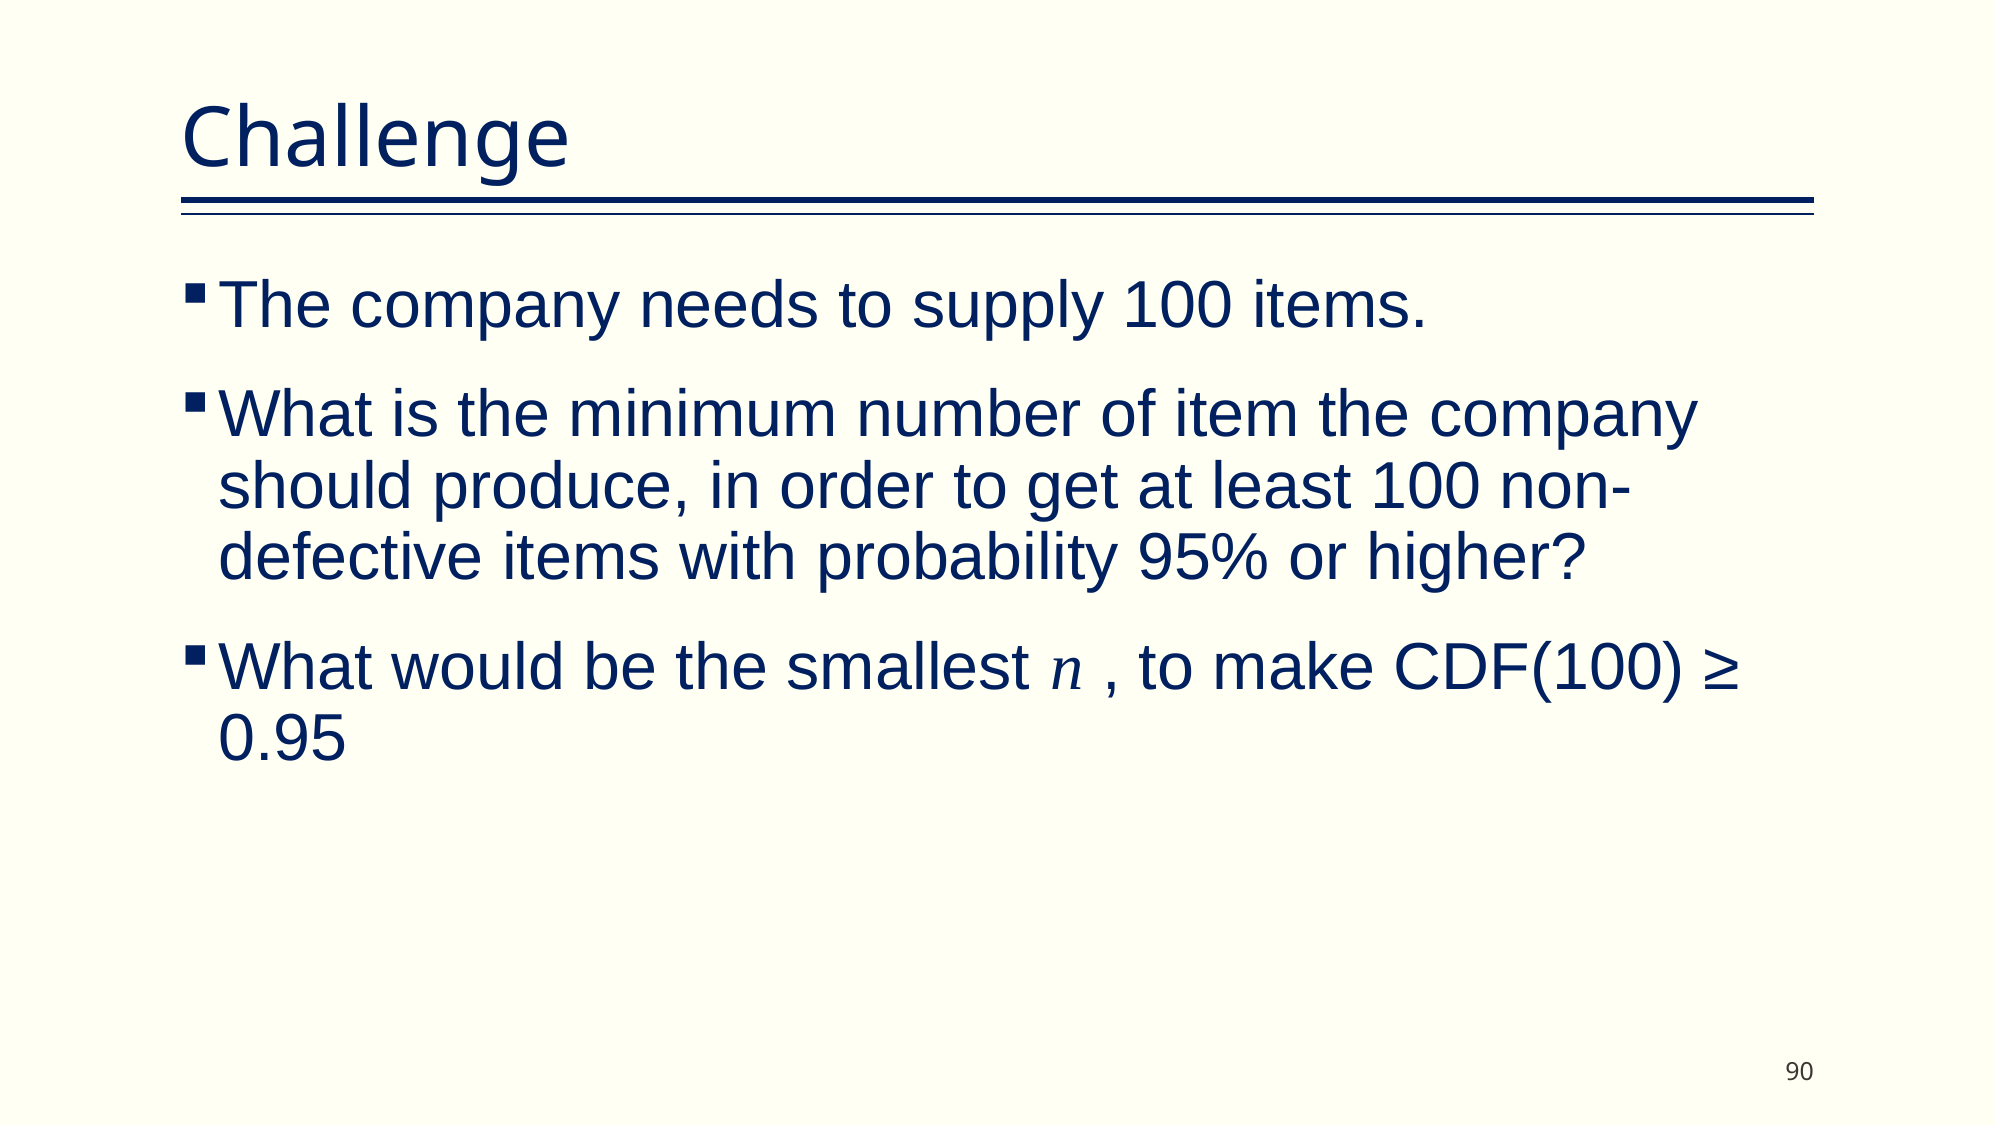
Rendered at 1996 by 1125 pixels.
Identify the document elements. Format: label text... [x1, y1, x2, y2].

list The company needs to supply 100 items. What is the minimum number of item the company should produce, in order to get at least 100 non-defective items with probability 95% or higher? What would be the smallest n , to make CDF(100) ≥ 0.95 [180, 262, 1815, 1013]
title Challenge [180, 12, 1814, 193]
slide_number 90 [1514, 1042, 1814, 1103]
